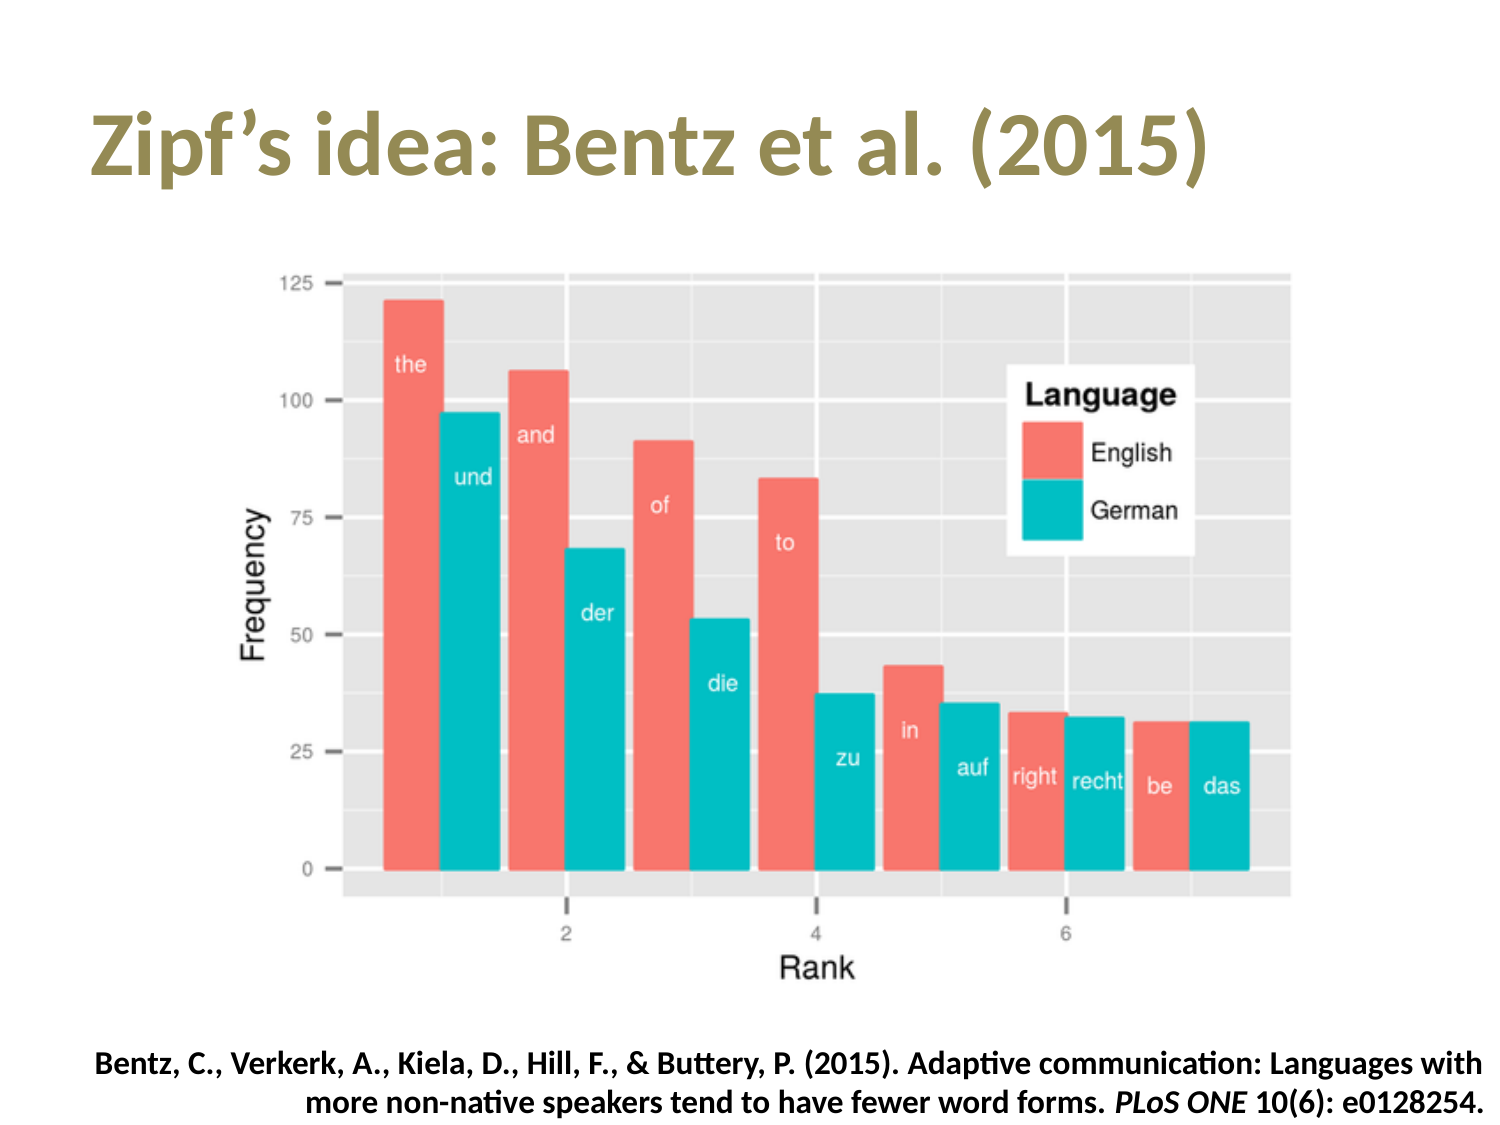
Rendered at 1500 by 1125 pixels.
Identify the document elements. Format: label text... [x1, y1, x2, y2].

text_box Bentz, C., Verkerk, A., Kiela, D., Hill, F., & Buttery, P. (2015). Adaptive communication: Languages with more non-native speakers tend to have fewer word forms. PLoS ONE 10(6): e0128254. [3, 1033, 1500, 1125]
text_box Zipf’s idea: Bentz et al. (2015) [74, 45, 1425, 233]
picture [235, 268, 1297, 985]
